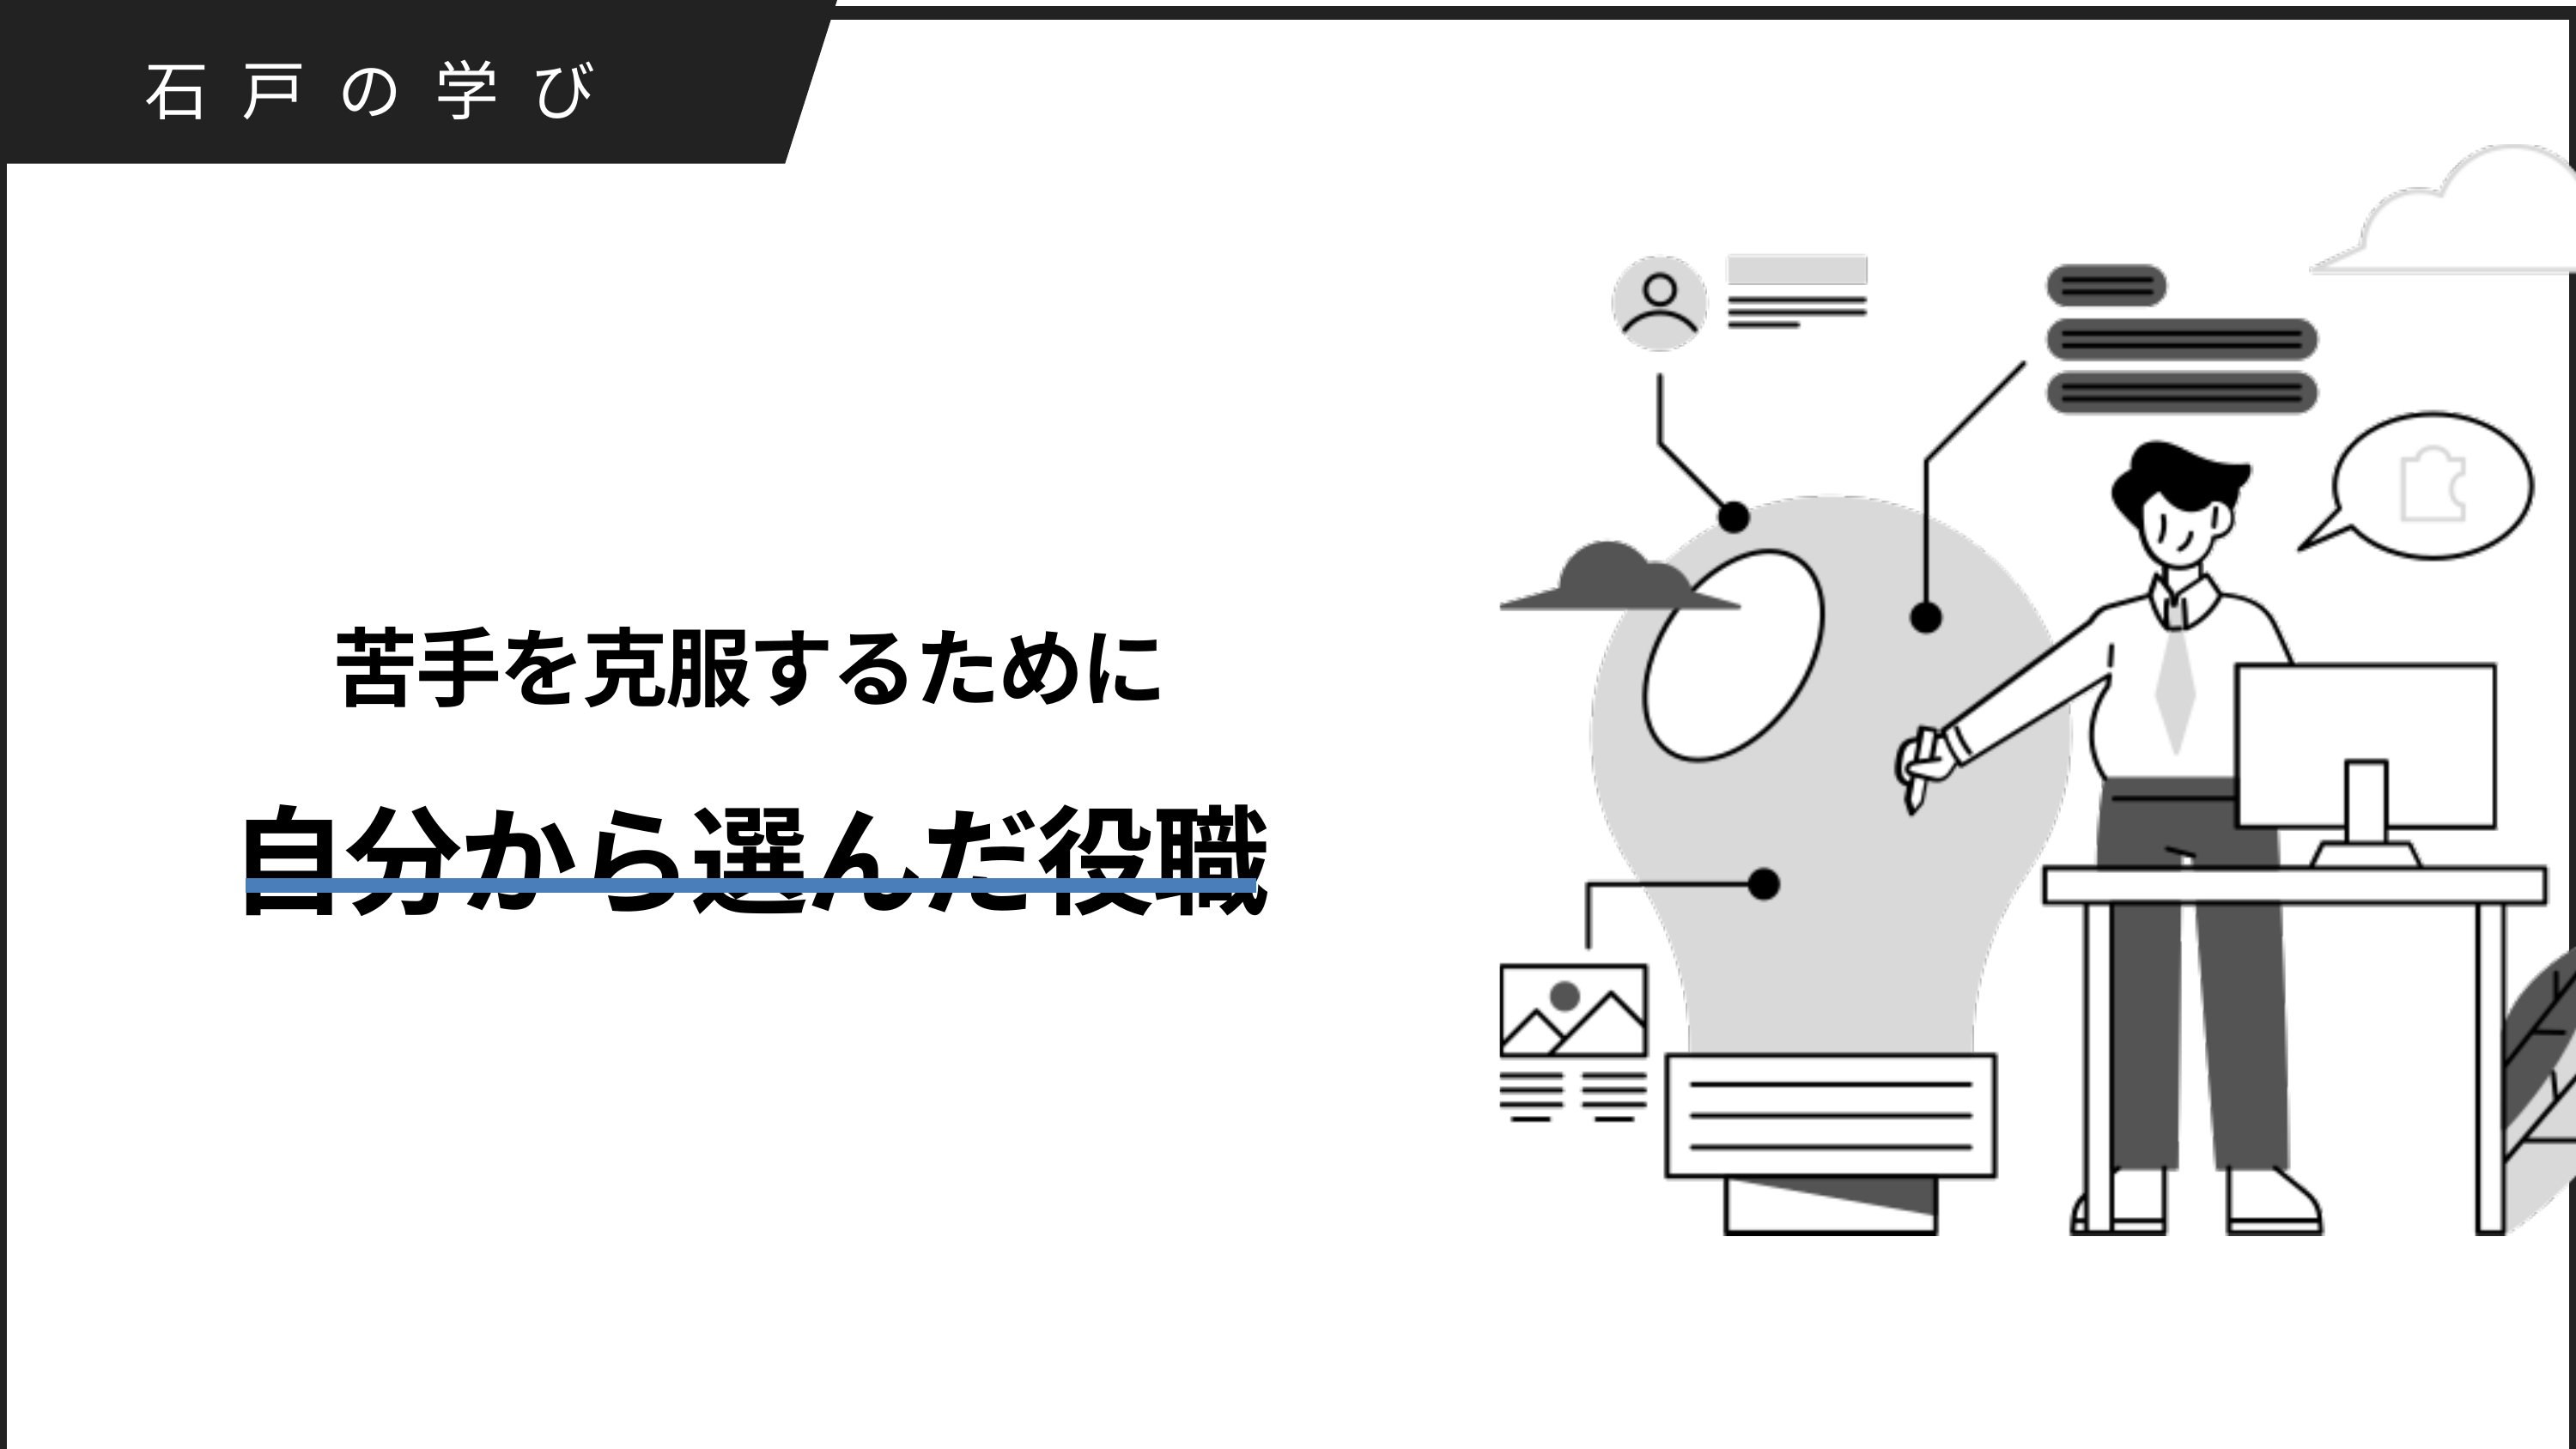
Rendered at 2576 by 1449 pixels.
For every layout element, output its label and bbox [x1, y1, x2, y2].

text_box [0, 0, 2007, 268]
text_box [0, 12, 2576, 1449]
